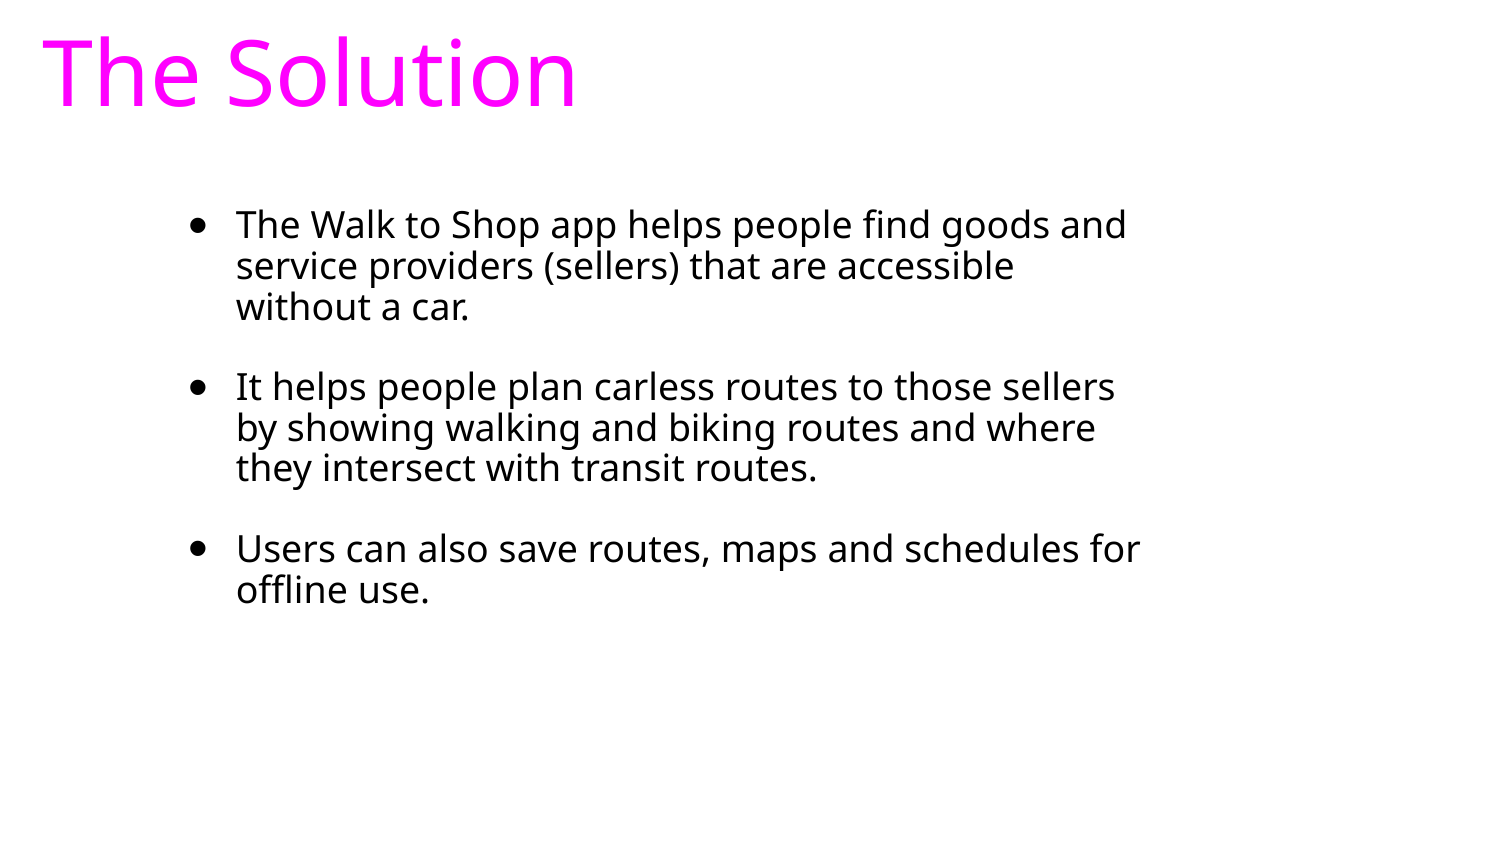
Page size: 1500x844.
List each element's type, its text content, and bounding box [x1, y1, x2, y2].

title The Solution [0, 12, 624, 128]
list The Walk to Shop app helps people find goods and service providers (sellers) that are accessible without a car. It helps people plan carless routes to those sellers by showing walking and biking routes and where they intersect with transit routes. Users can also save routes, maps and schedules for offline use. [174, 199, 1160, 641]
